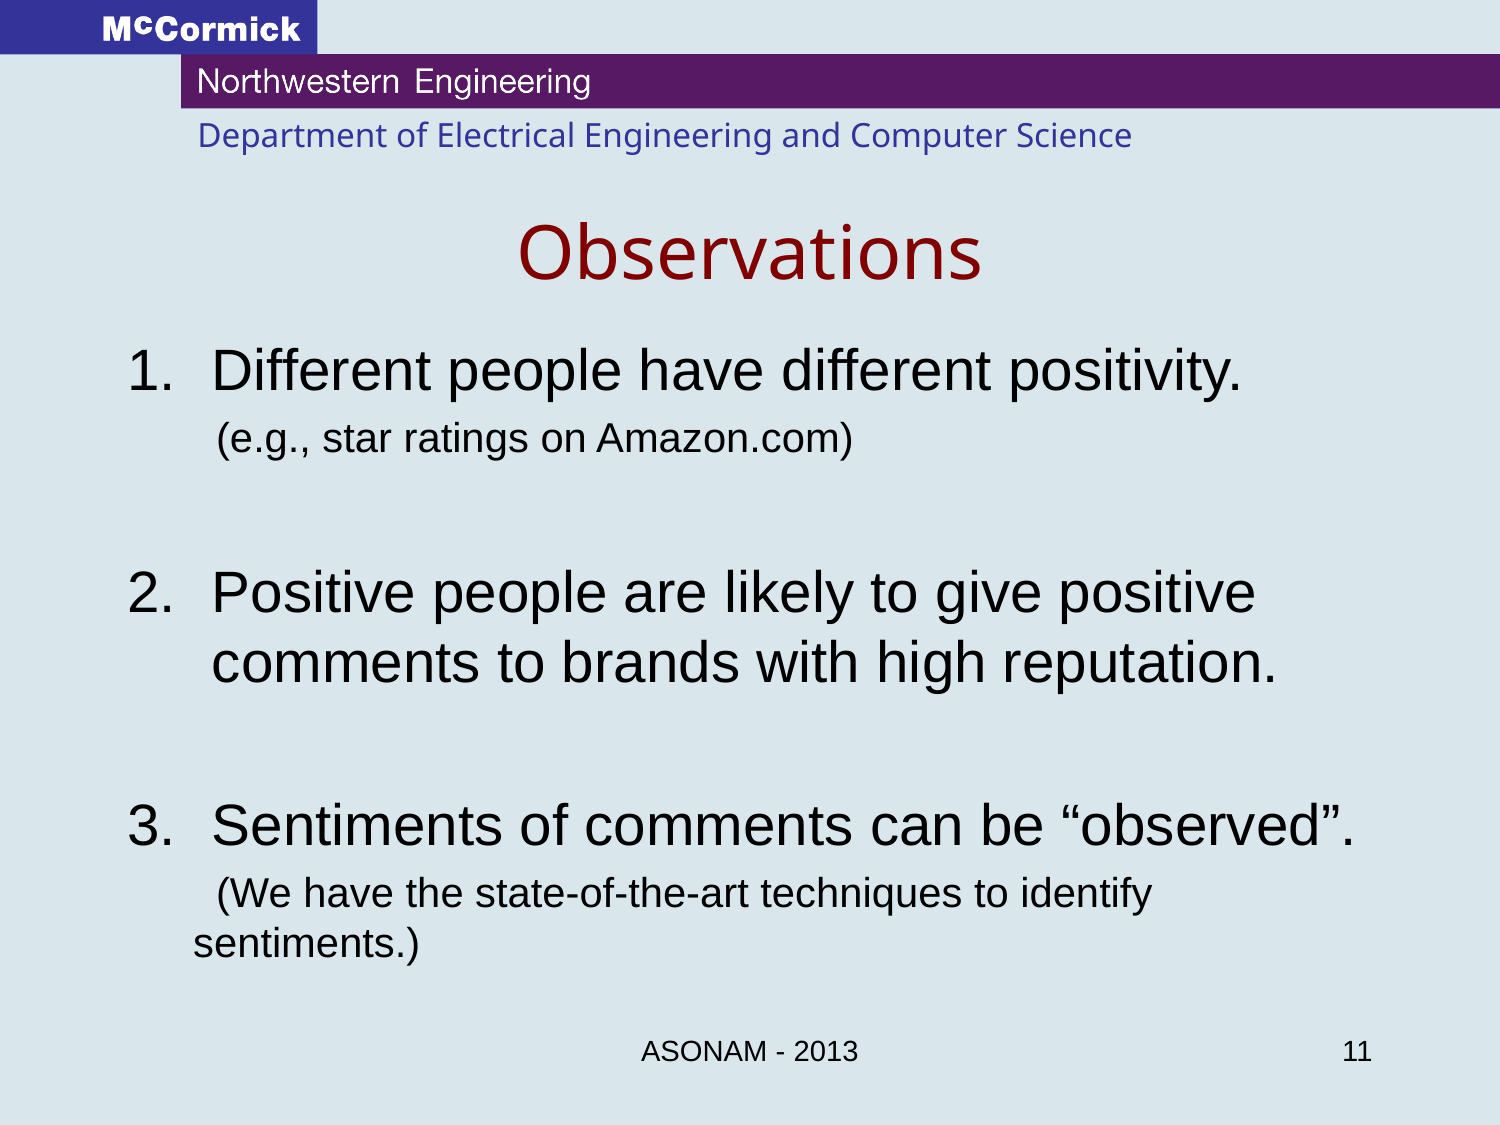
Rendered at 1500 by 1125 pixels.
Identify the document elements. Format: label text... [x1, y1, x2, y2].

title Observations [112, 187, 1388, 313]
picture [199, 68, 595, 100]
picture [96, 9, 681, 55]
footer ASONAM - 2013 [512, 1025, 988, 1100]
slide_number 11 [1074, 1025, 1388, 1100]
list Different people have different positivity. (e.g., star ratings on Amazon.com) Positive people are likely to give positive comments to brands with high reputation. Sentiments of comments can be “observed”. (We have the state-of-the-art techniques to identify sentiments.) [112, 324, 1388, 1000]
